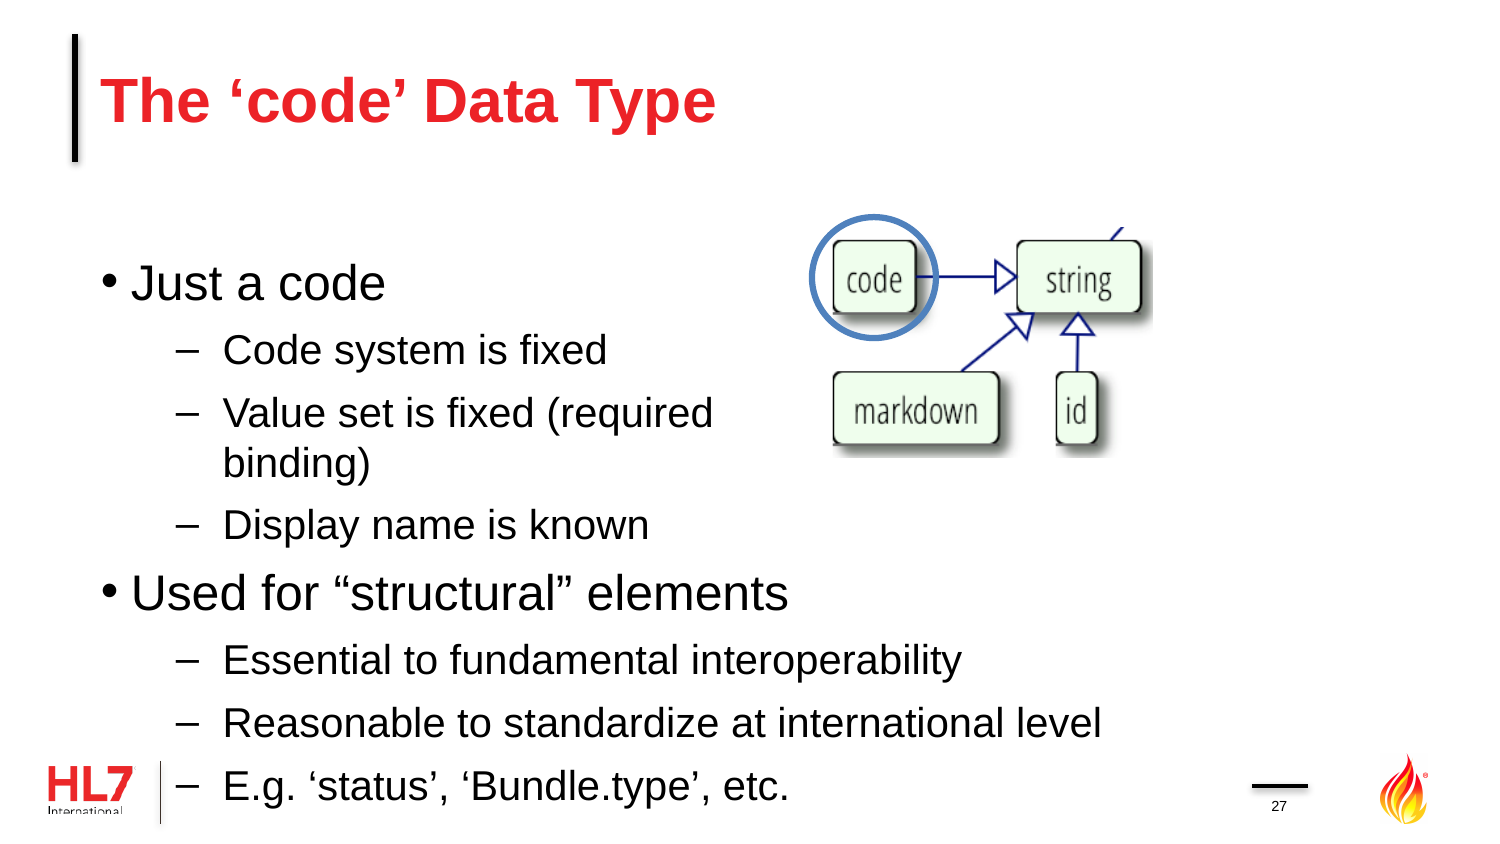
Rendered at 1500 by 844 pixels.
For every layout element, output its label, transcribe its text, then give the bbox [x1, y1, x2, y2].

text_box [843, 217, 905, 225]
list Just a code Code system is fixed Value set is fixed (required binding) Display name is known Used for “structural” elements Essential to fundamental interoperability Reasonable to standardize at international level E.g. ‘status’, ‘Bundle.type’, etc. [100, 250, 1451, 731]
title The ‘code’ Data Type [100, 33, 1451, 163]
picture [811, 227, 1153, 458]
picture [1380, 753, 1428, 824]
slide_number 27 [1257, 788, 1302, 815]
